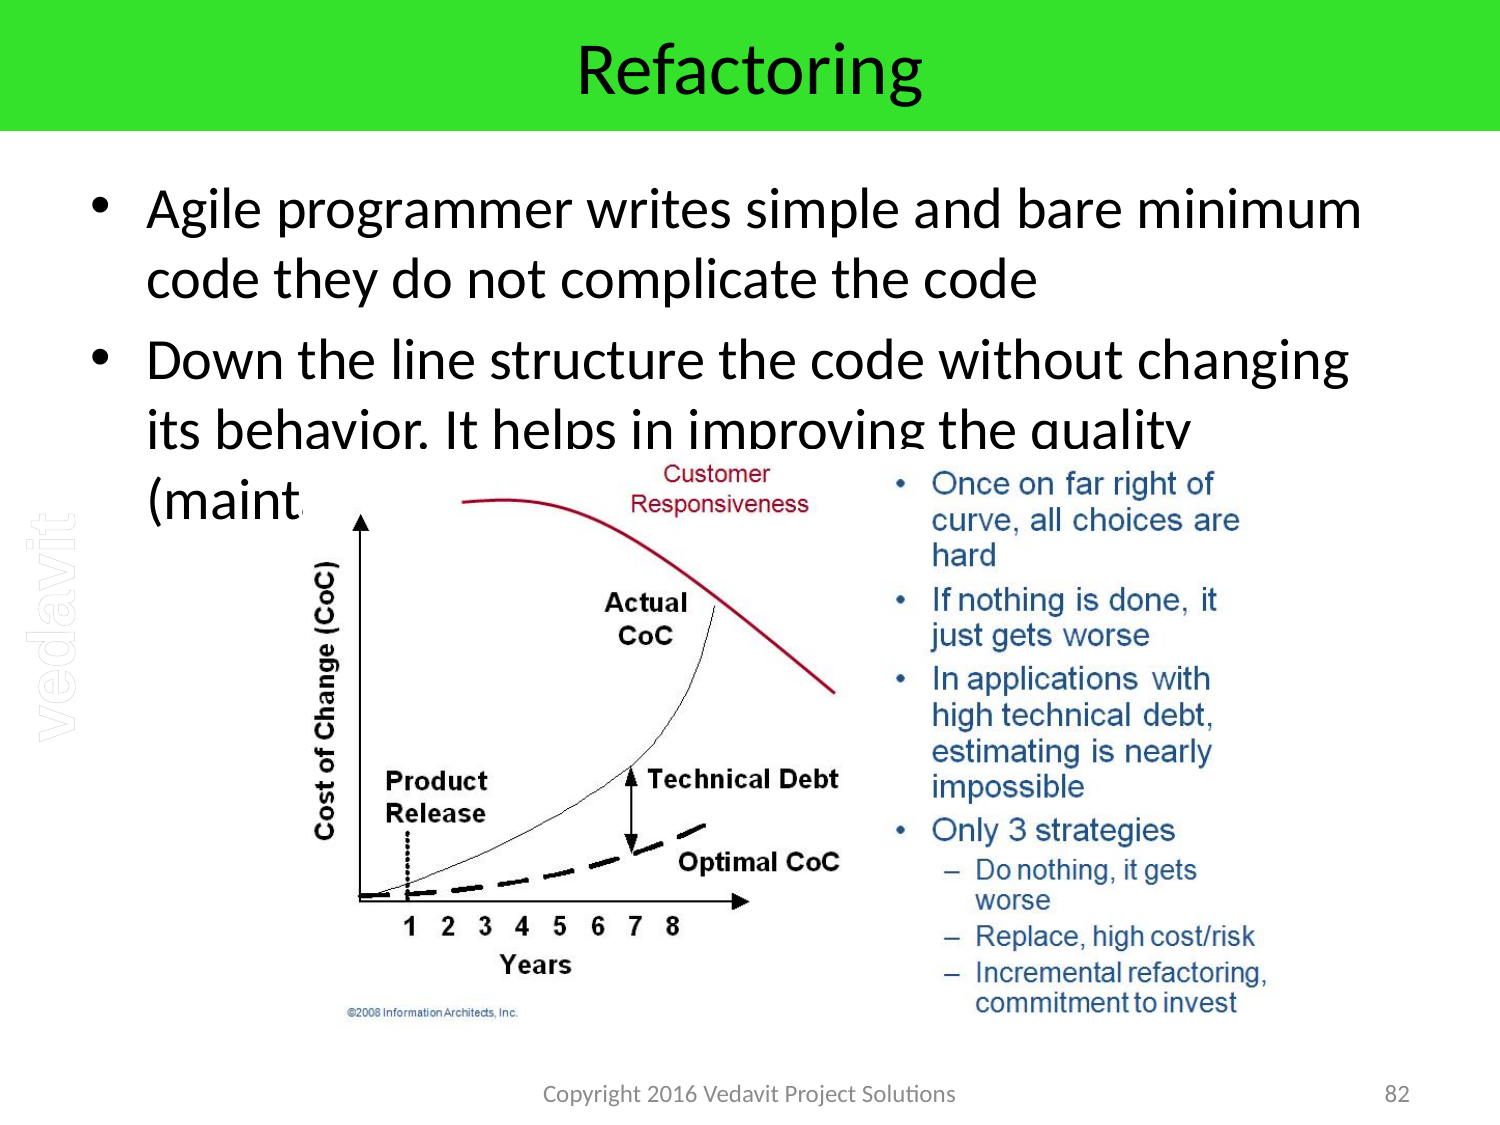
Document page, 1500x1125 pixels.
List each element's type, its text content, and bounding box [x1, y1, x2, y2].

footer Copyright 2016 Vedavit Project Solutions [512, 1062, 988, 1123]
slide_number 82 [1074, 1062, 1425, 1123]
picture [303, 449, 1291, 1029]
title Refactoring [0, 0, 1500, 131]
list Agile programmer writes simple and bare minimum code they do not complicate the code Down the line structure the code without changing its behavior. It helps in improving the quality (maintainability, readability) of code [75, 162, 1425, 1000]
